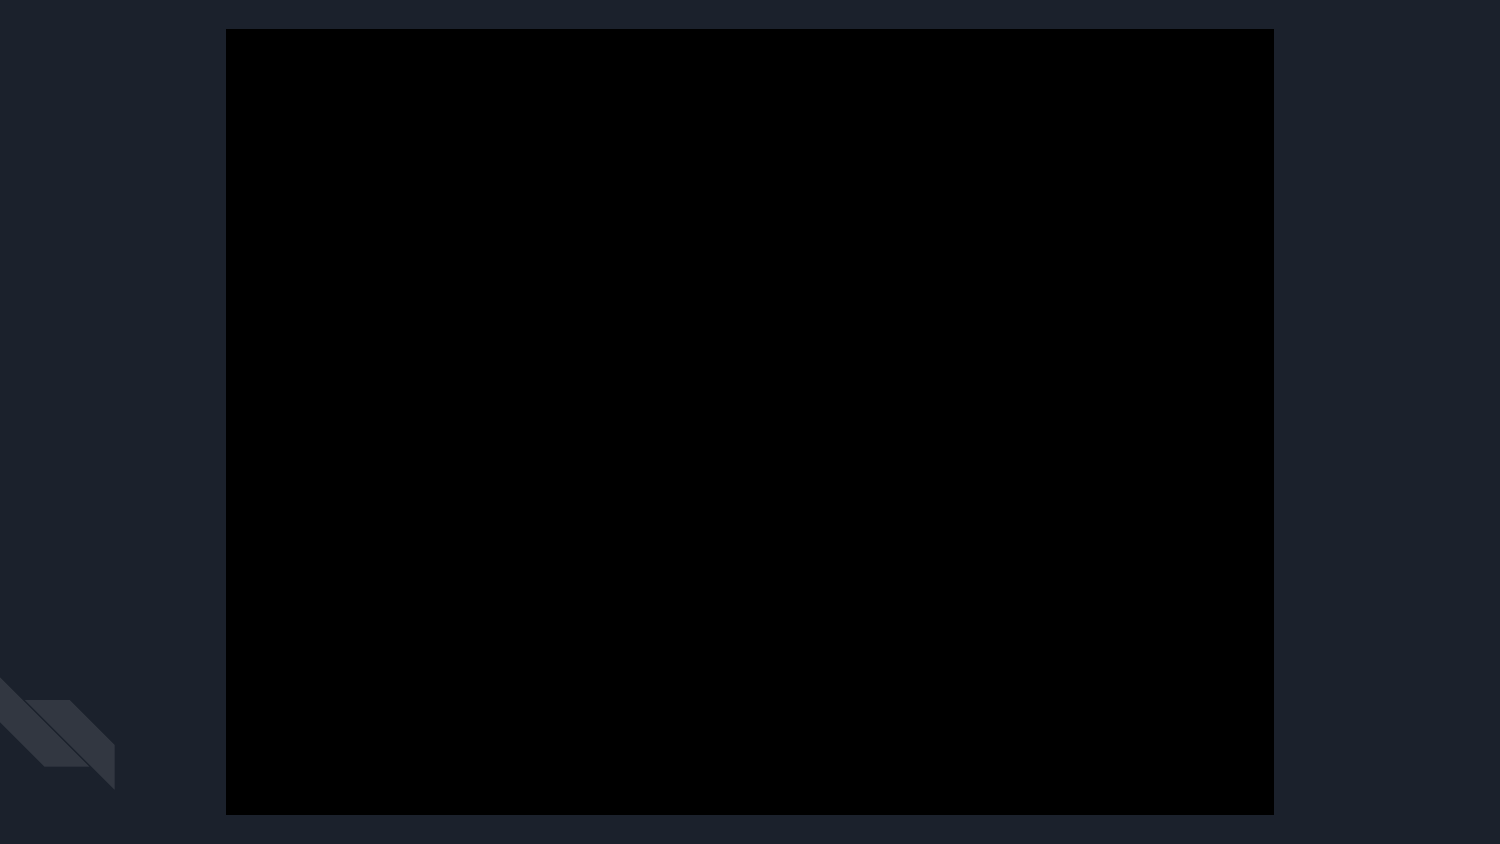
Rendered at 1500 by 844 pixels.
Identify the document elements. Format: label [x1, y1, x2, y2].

picture [226, 29, 1274, 815]
